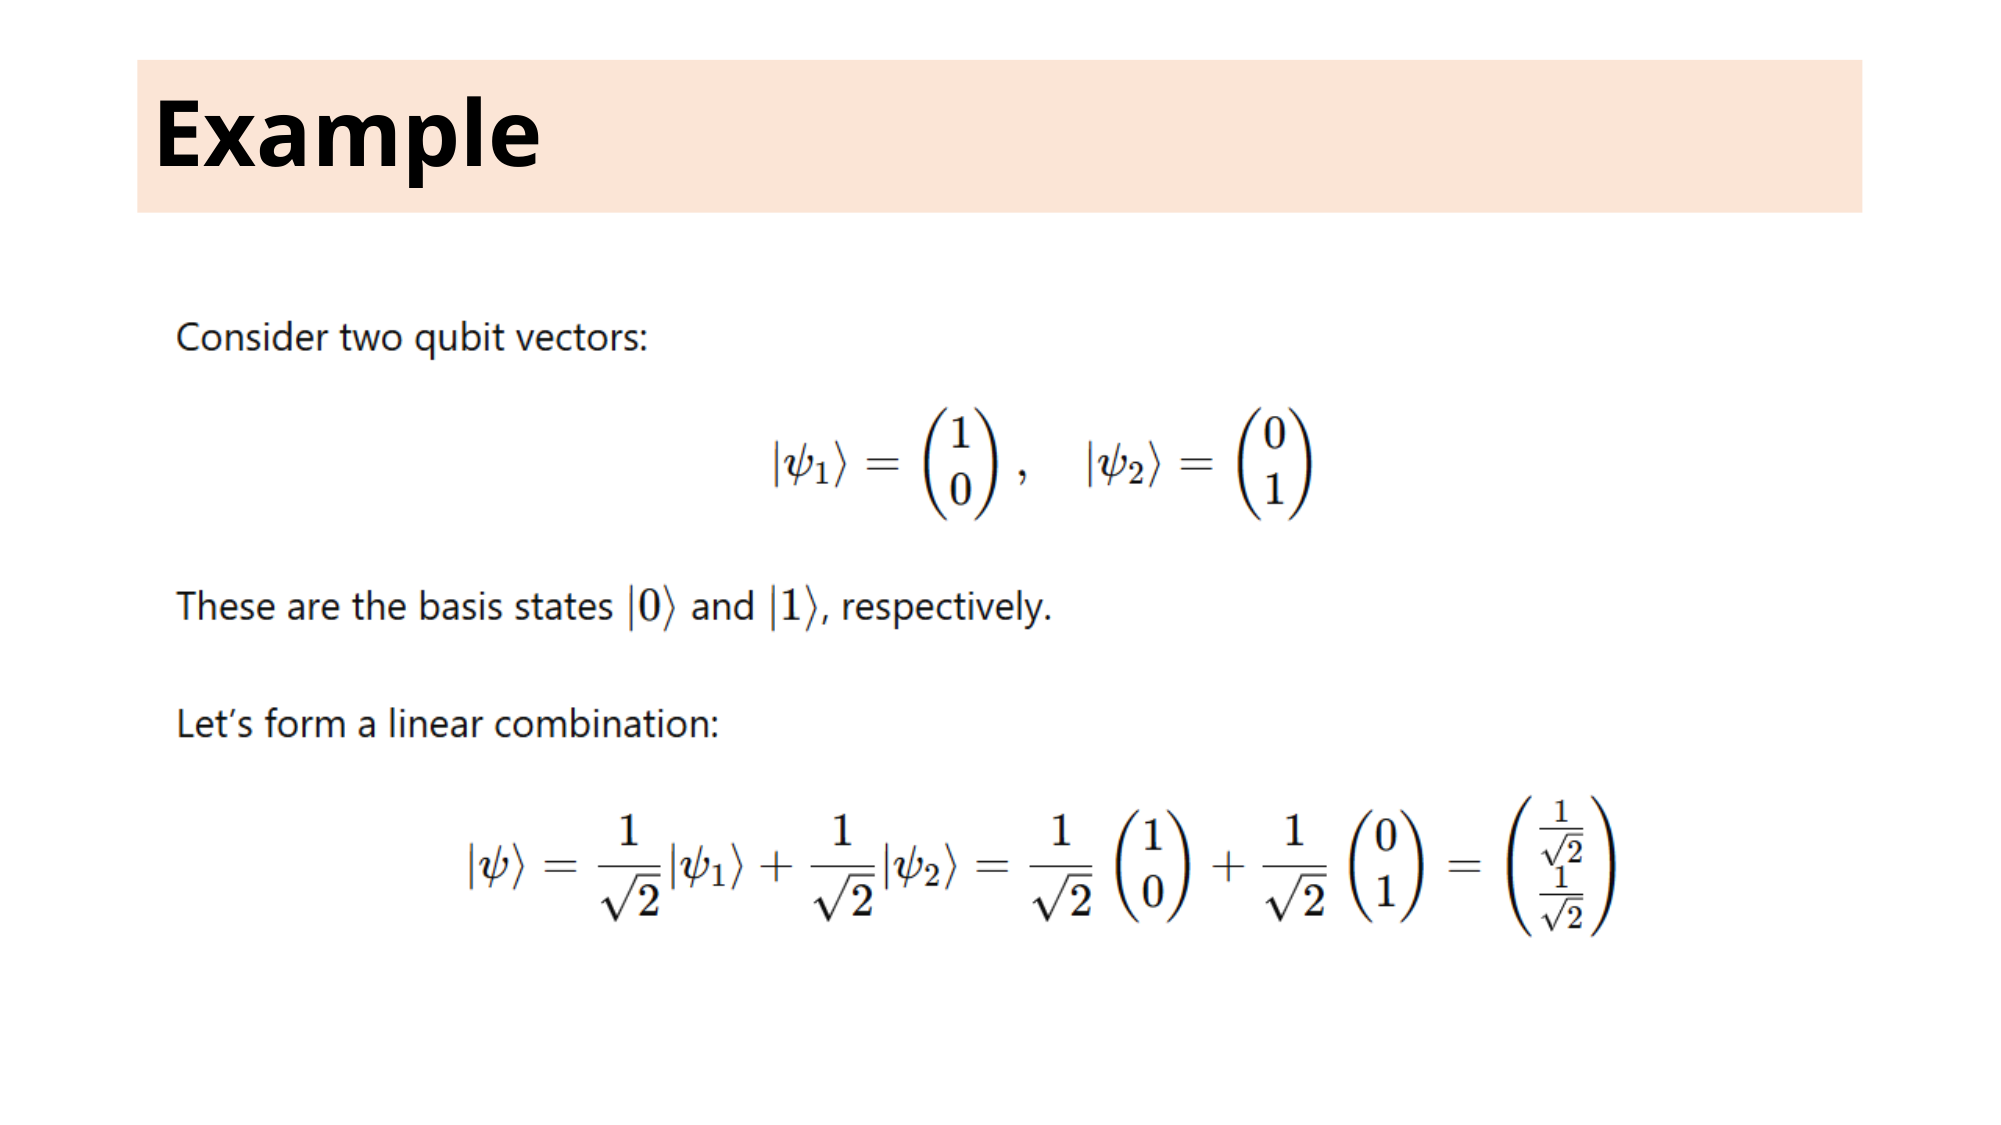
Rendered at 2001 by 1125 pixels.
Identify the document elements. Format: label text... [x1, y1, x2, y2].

picture [137, 307, 1757, 955]
title Example [137, 59, 1863, 213]
